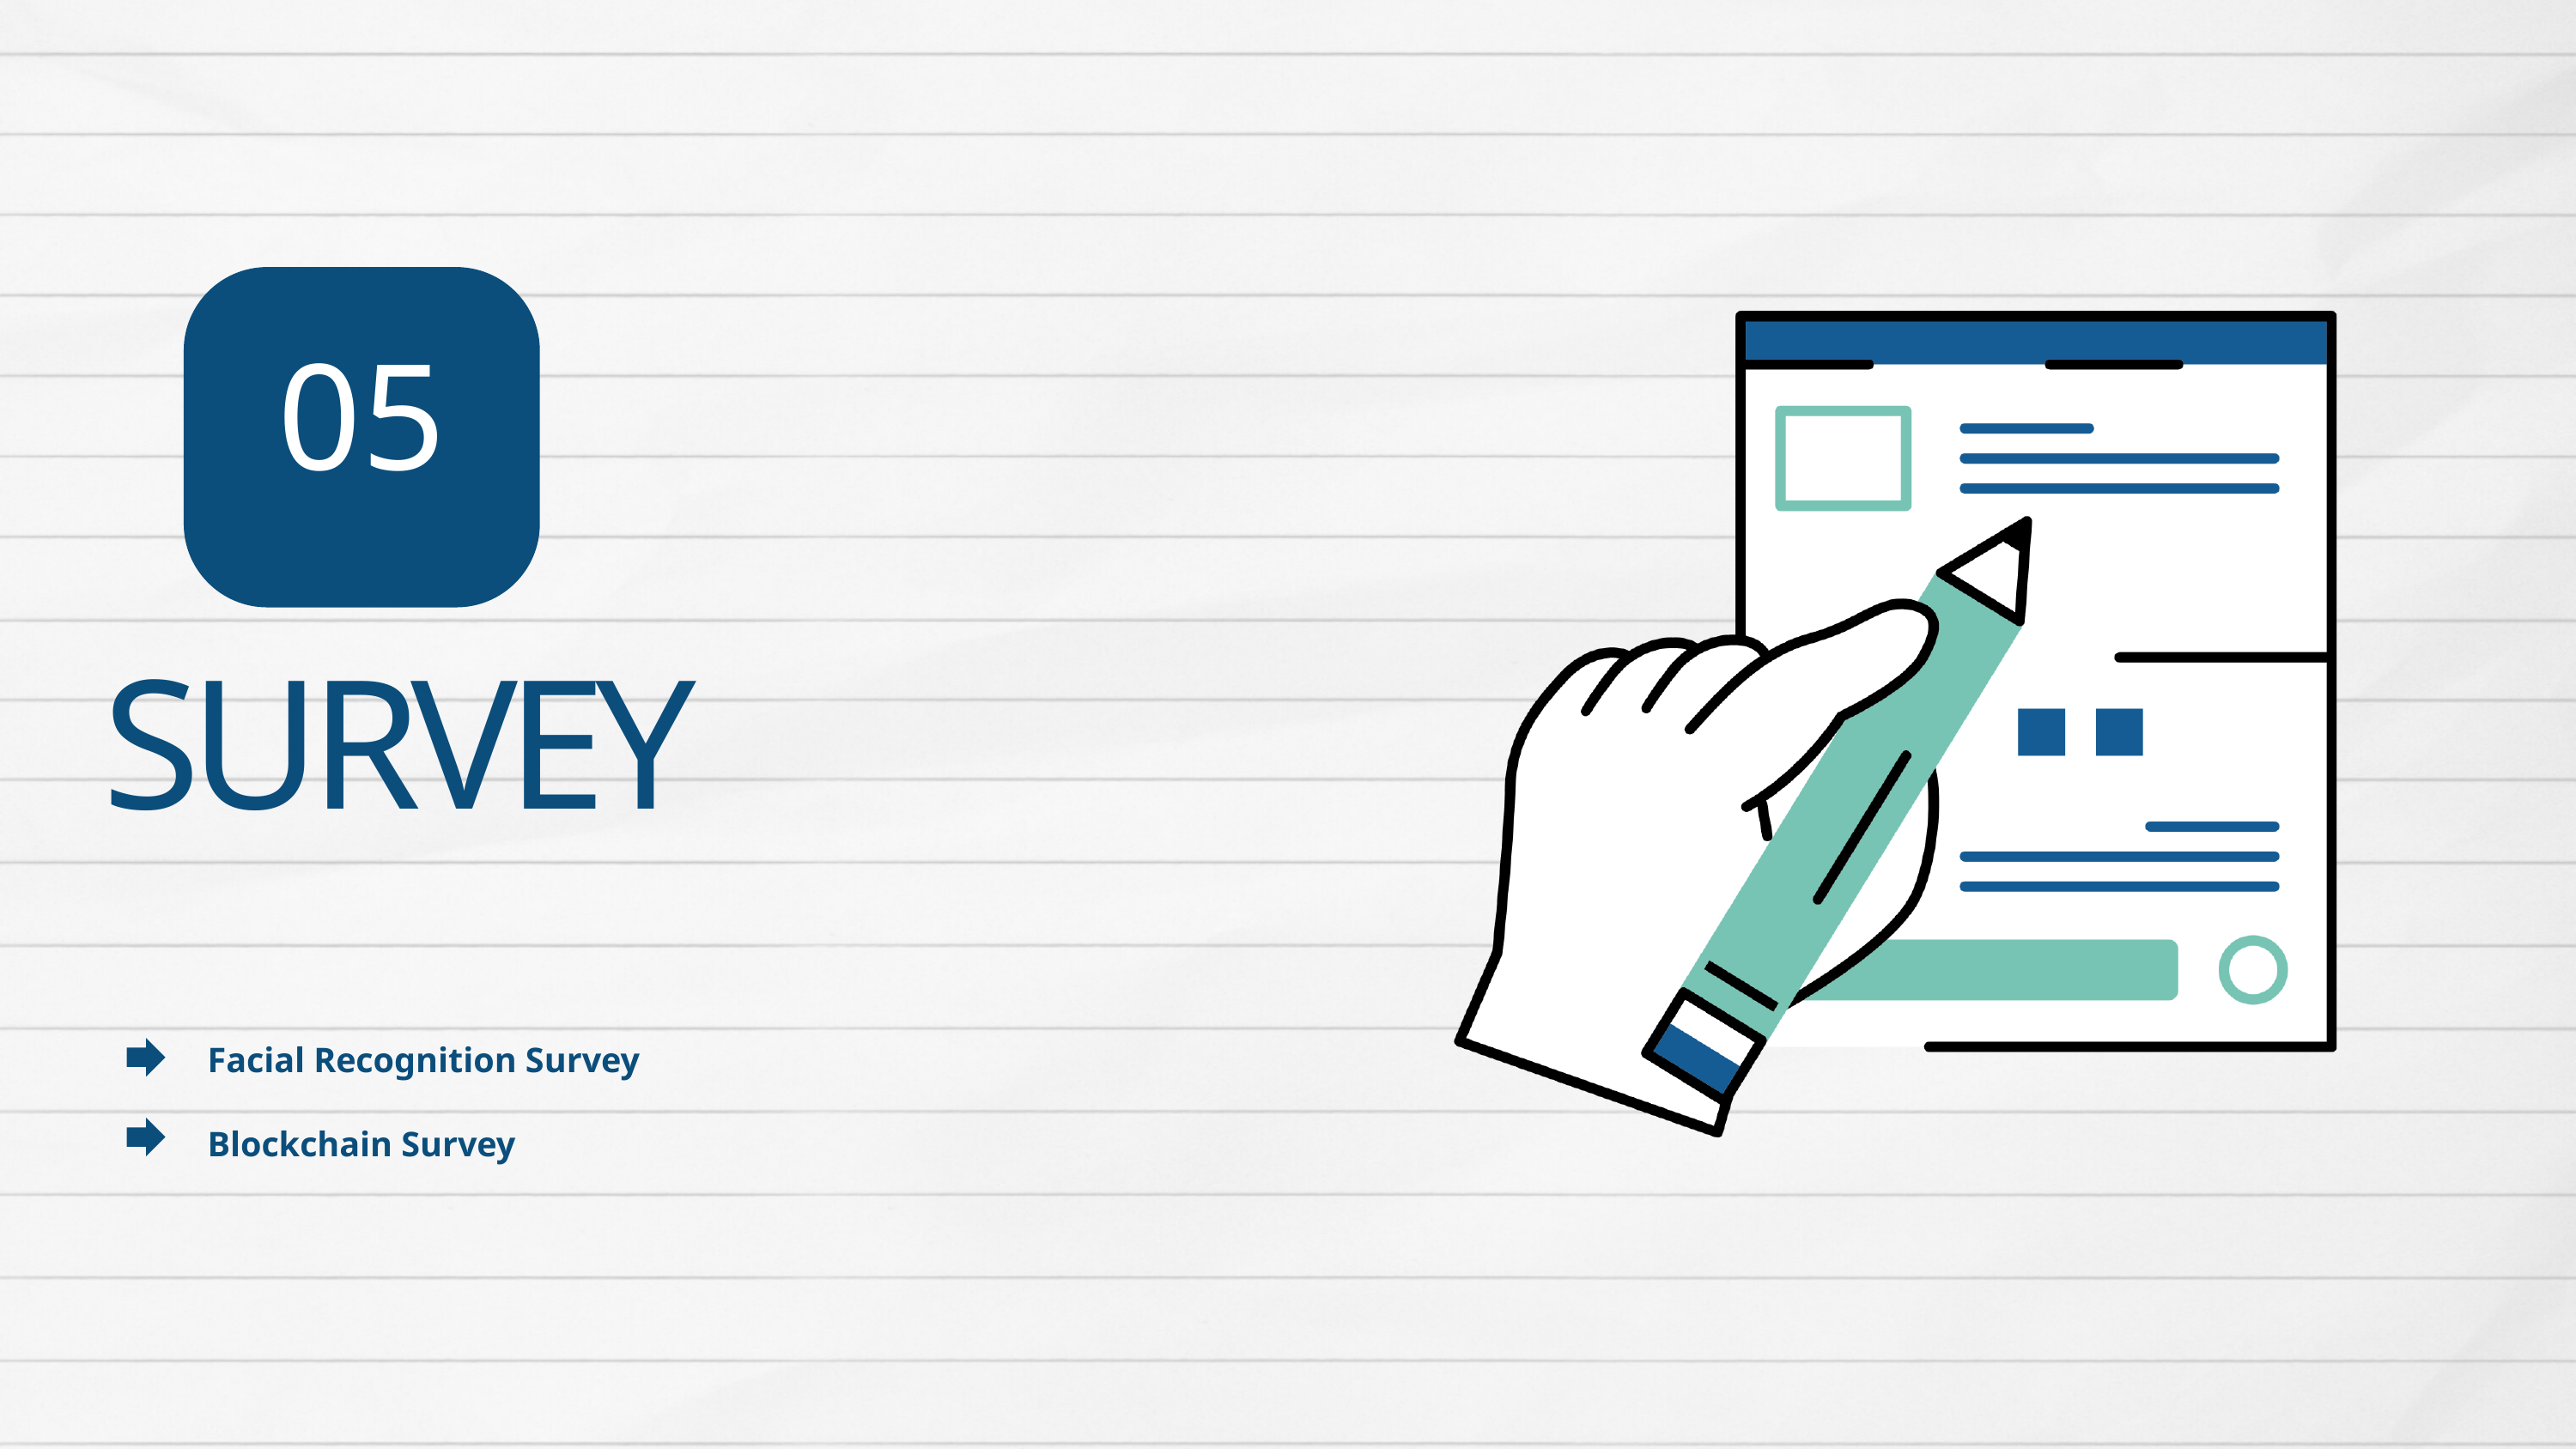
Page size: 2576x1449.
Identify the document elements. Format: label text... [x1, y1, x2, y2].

text_box [0, 0, 2576, 1449]
text_box Facial Recognition Survey [126, 1032, 721, 1080]
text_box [126, 1117, 166, 1157]
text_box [126, 1037, 166, 1077]
text_box SURVEY [102, 673, 1291, 846]
text_box [1453, 311, 2337, 1137]
text_box Blockchain Survey [64, 1115, 659, 1163]
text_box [183, 266, 540, 608]
